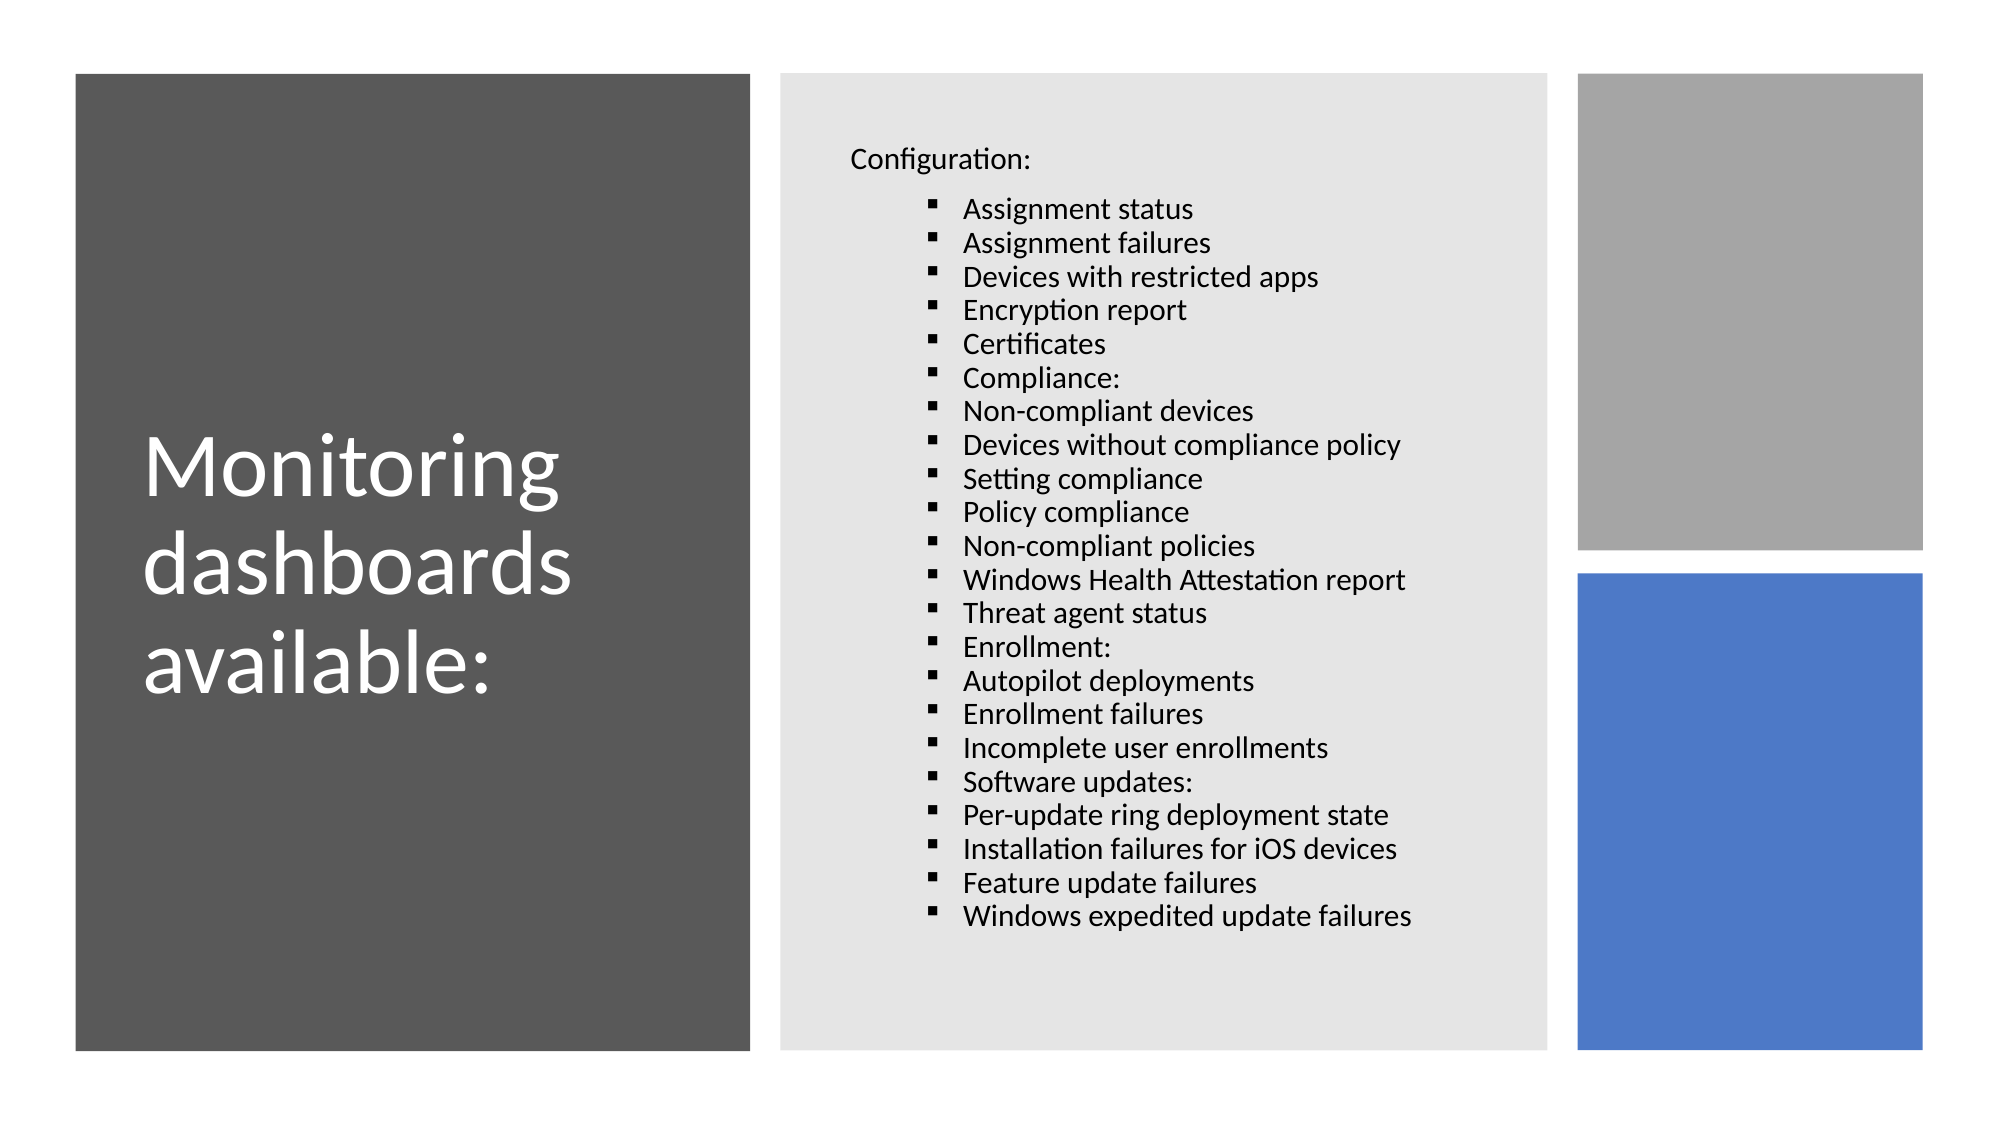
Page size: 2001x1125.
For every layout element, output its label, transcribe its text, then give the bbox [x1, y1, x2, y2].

text_box [75, 73, 751, 1052]
title Monitoring dashboards available: [127, 125, 703, 1006]
text_box [779, 72, 1548, 1051]
text_box [1577, 572, 1924, 1051]
list Configuration: Assignment status Assignment failures Devices with restricted apps Encryption report Certificates Compliance: Non-compliant devices Devices without compliance policy Setting compliance Policy compliance Non-compliant policies Windows Health Attestation report Threat agent status Enrollment: Autopilot deployments Enrollment failures Incomplete user enrollments Software updates: Per-update ring deployment state Installation failures for iOS devices Feature update failures Windows expedited update failures [835, 125, 1499, 1006]
text_box [1577, 72, 1924, 551]
